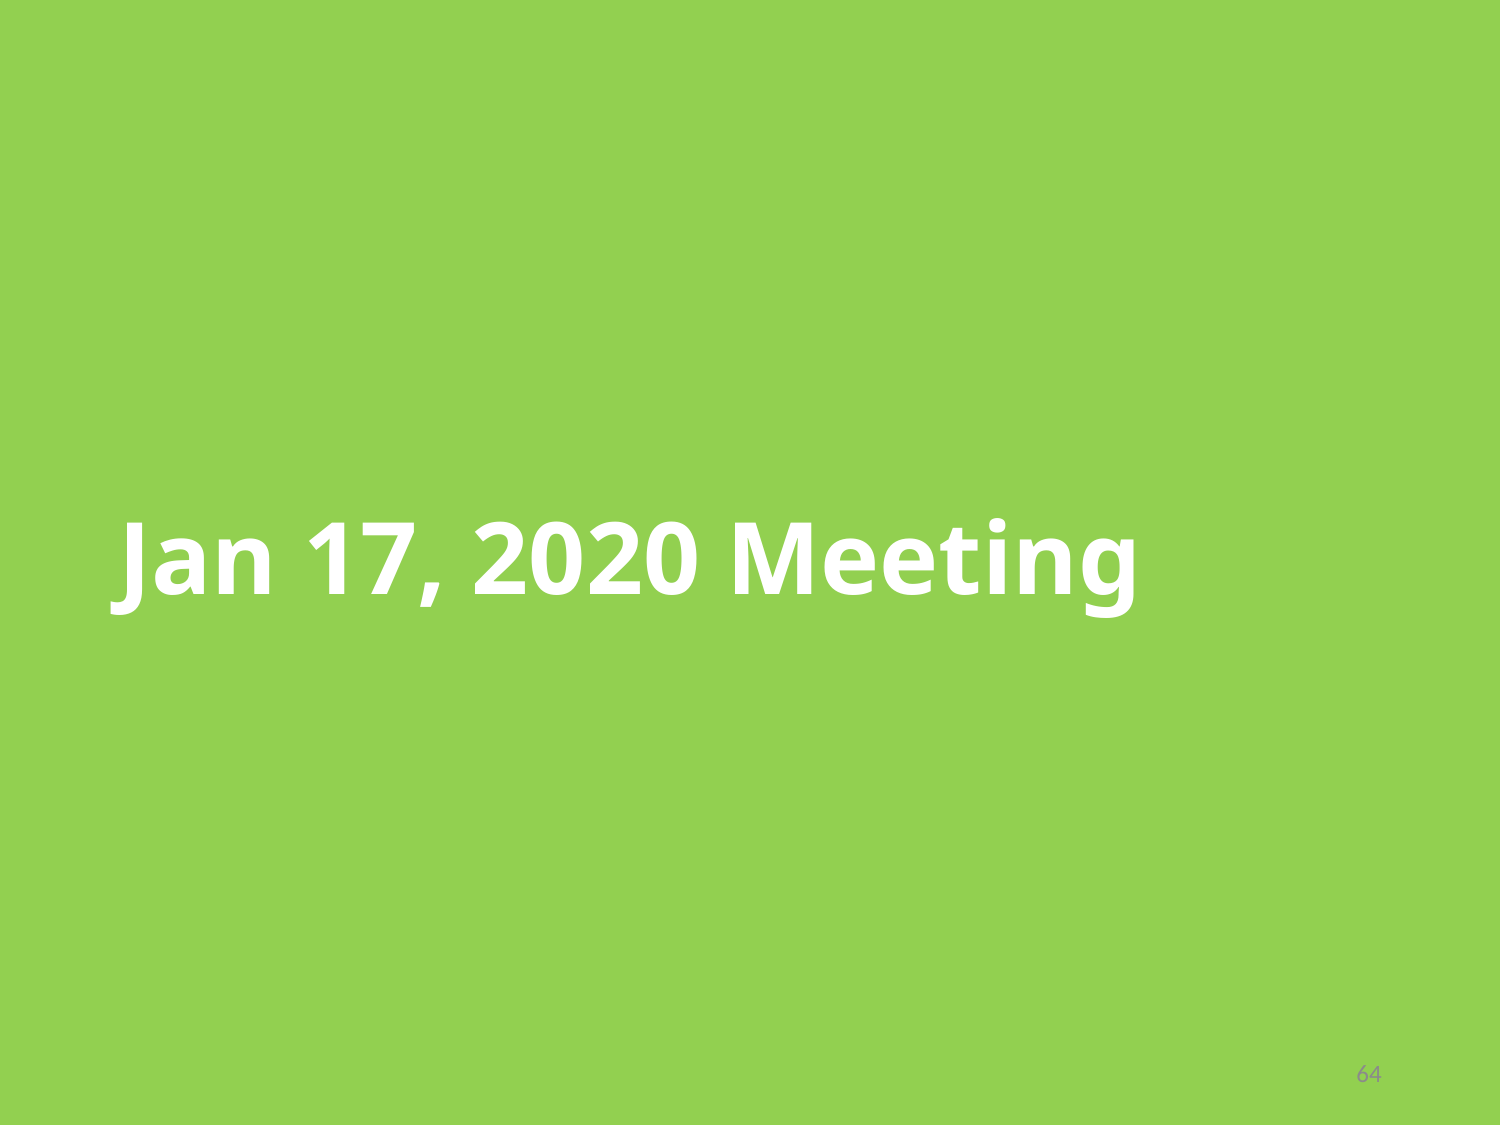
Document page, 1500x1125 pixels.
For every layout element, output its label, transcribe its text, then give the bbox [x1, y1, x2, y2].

title Jan 17, 2020 Meeting [103, 453, 1397, 672]
slide_number 64 [1059, 1042, 1397, 1103]
